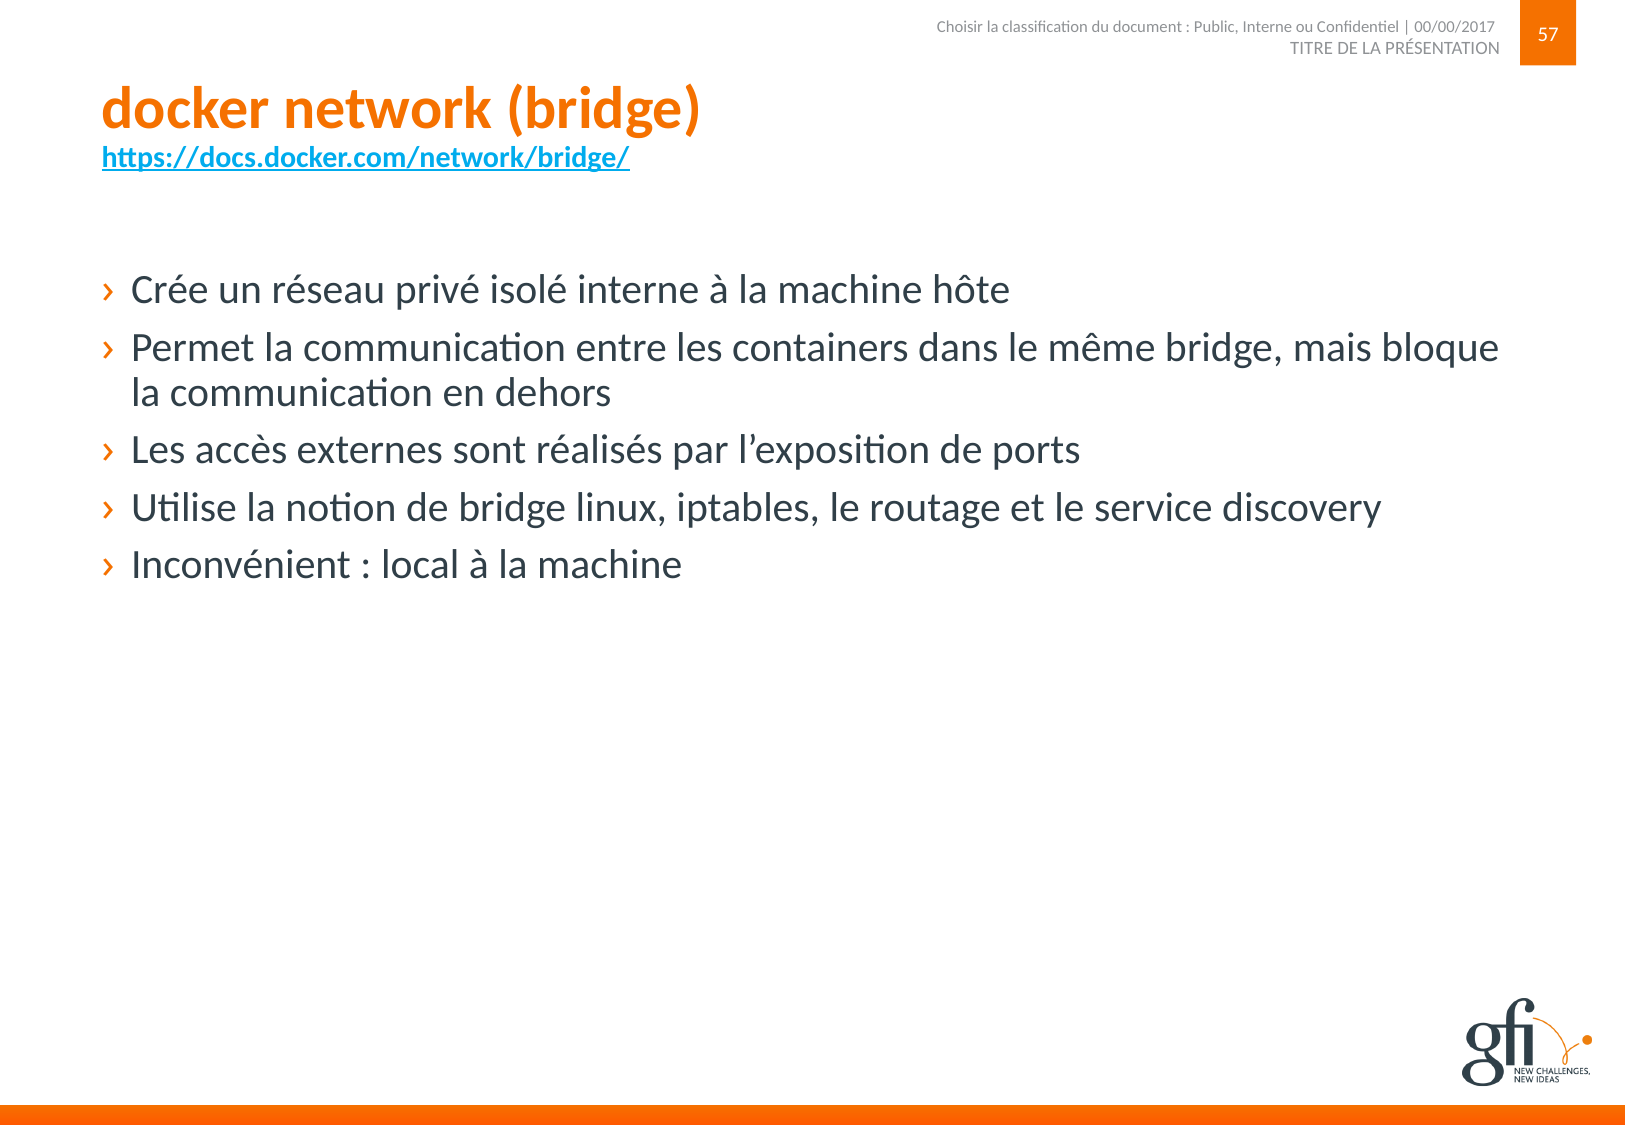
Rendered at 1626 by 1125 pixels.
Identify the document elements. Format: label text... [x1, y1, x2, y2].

title docker network (bridge) https://docs.docker.com/network/bridge/ [101, 68, 1515, 182]
footer TITRE DE LA PRÉSENTATION [557, 16, 1515, 67]
slide_number 57 [1520, 0, 1577, 66]
list Crée un réseau privé isolé interne à la machine hôte Permet la communication entre les containers dans le même bridge, mais bloque la communication en dehors Les accès externes sont réalisés par l’exposition de ports Utilise la notion de bridge linux, iptables, le routage et le service discovery Inconvénient : local à la machine [101, 204, 1515, 1063]
picture [1462, 998, 1592, 1090]
